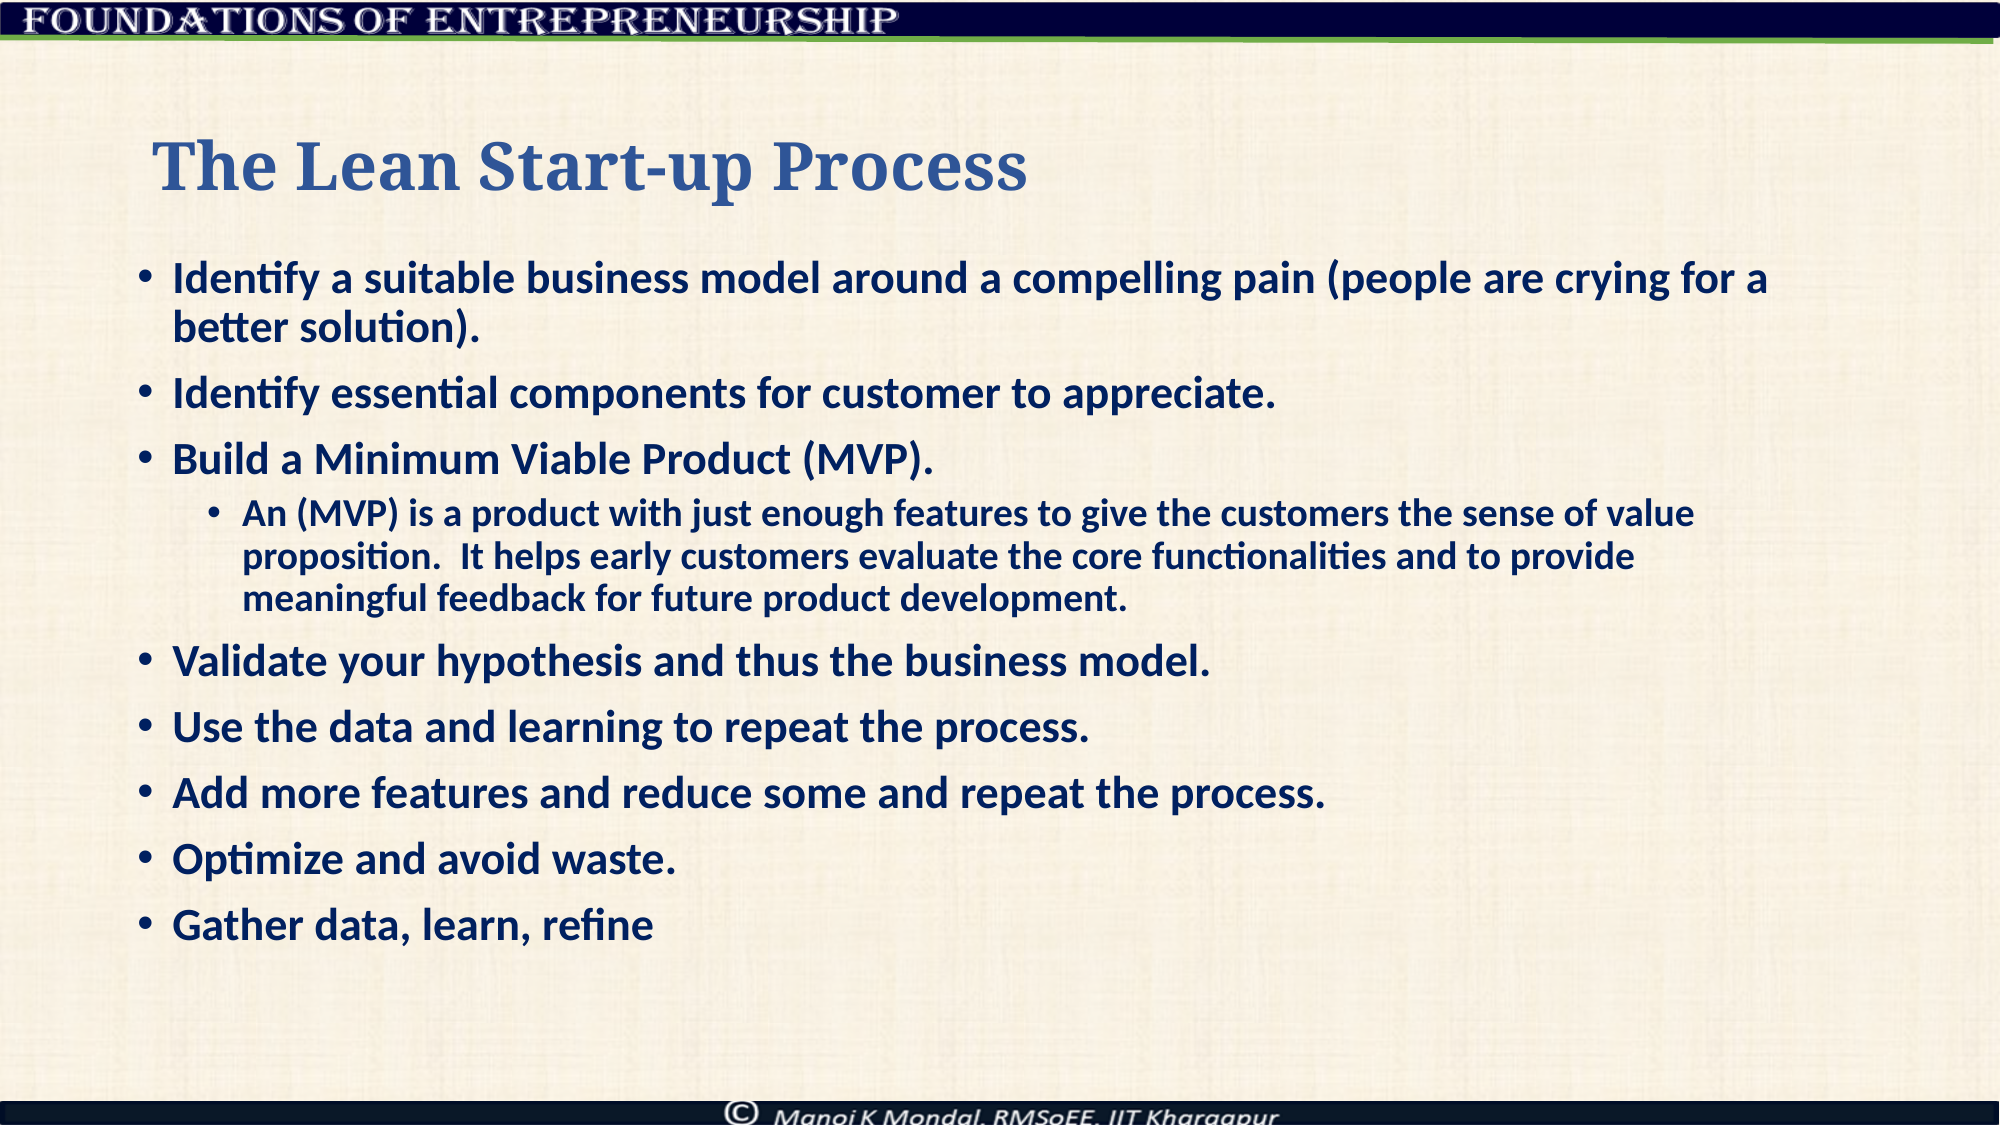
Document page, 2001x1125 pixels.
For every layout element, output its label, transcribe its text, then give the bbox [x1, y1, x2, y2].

picture [0, 1101, 1999, 1125]
list Identify a suitable business model around a compelling pain (people are crying for a better solution). Identify essential components for customer to appreciate. Build a Minimum Viable Product (MVP). An (MVP) is a product with just enough features to give the customers the sense of value proposition. It helps early customers evaluate the core functionalities and to provide meaningful feedback for future product development. Validate your hypothesis and thus the business model. Use the data and learning to repeat the process. Add more features and reduce some and repeat the process. Optimize and avoid waste. Gather data, learn, refine [122, 245, 1848, 960]
title The Lean Start-up Process [137, 59, 1863, 278]
picture [0, 0, 2000, 43]
